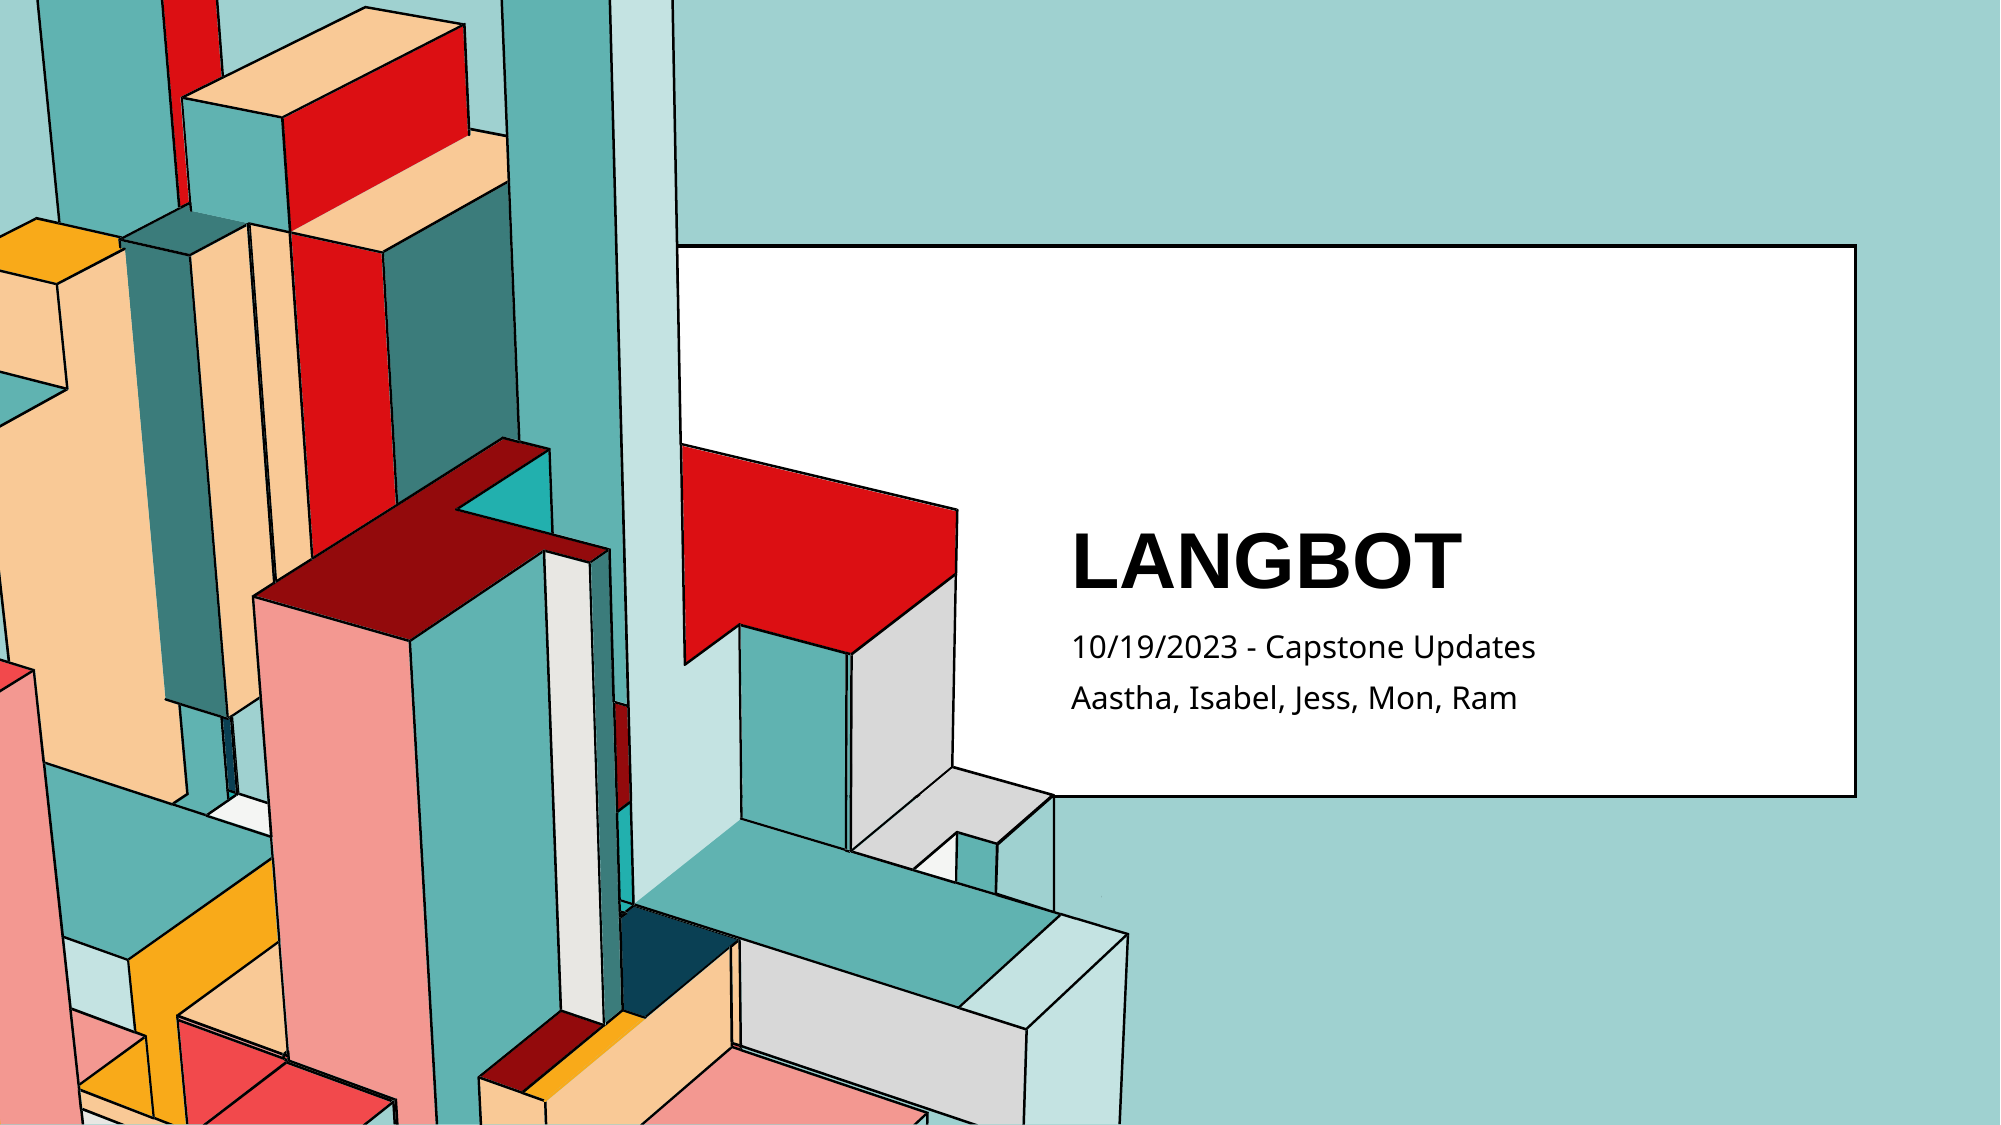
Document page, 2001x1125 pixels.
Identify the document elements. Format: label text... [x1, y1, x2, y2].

subtitle 10/19/2023 - Capstone Updates Aastha, Isabel, Jess, Mon, Ram [1056, 623, 1775, 725]
title LANGBOT [1056, 359, 1775, 614]
